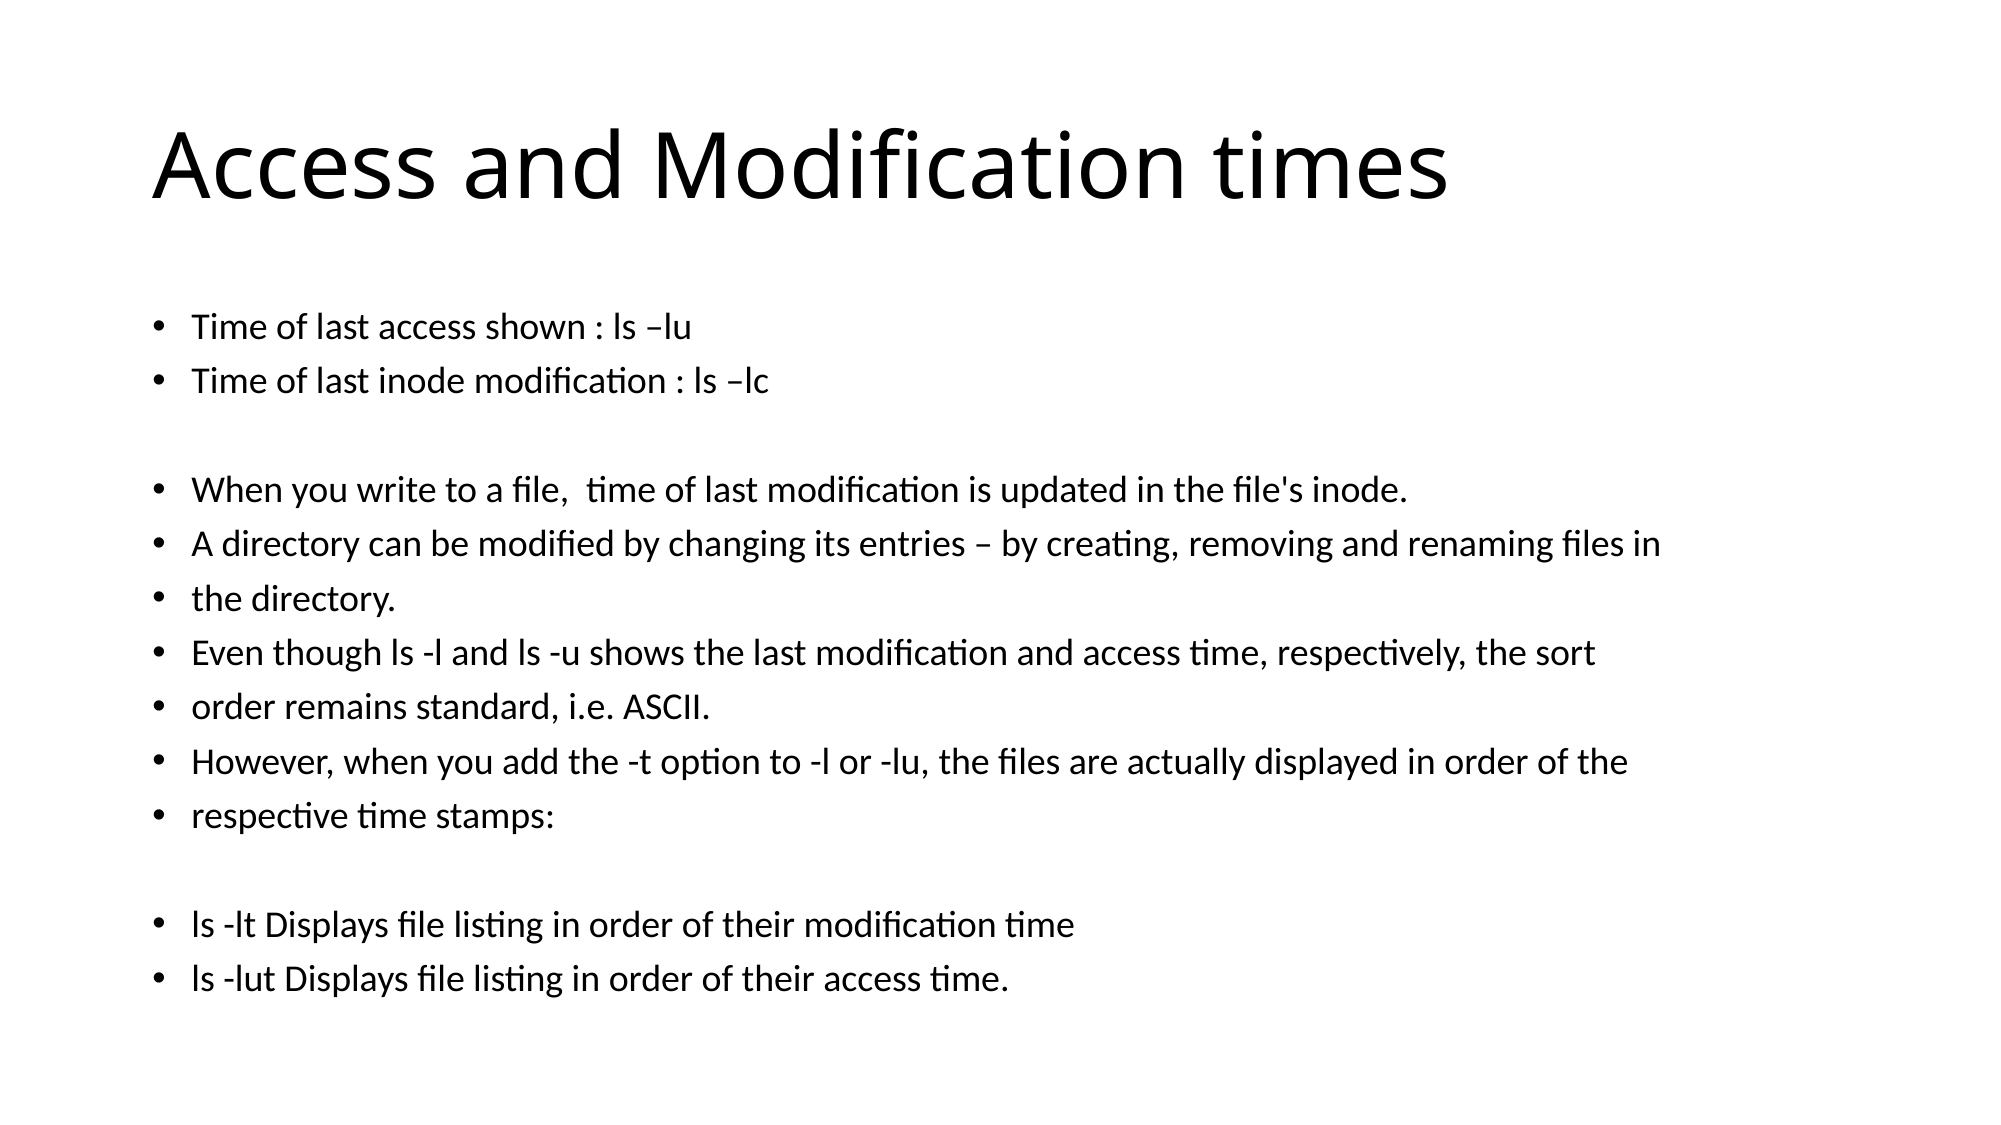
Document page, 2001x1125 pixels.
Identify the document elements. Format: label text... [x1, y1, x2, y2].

list Time of last access shown : ls –lu Time of last inode modification : ls –lc When you write to a file, time of last modification is updated in the file's inode. A directory can be modified by changing its entries – by creating, removing and renaming files in the directory. Even though ls -l and ls -u shows the last modification and access time, respectively, the sort order remains standard, i.e. ASCII. However, when you add the -t option to -l or -lu, the files are actually displayed in order of the respective time stamps: ls -lt Displays file listing in order of their modification time ls -lut Displays file listing in order of their access time. [137, 299, 1863, 1014]
title Access and Modification times [137, 59, 1863, 278]
